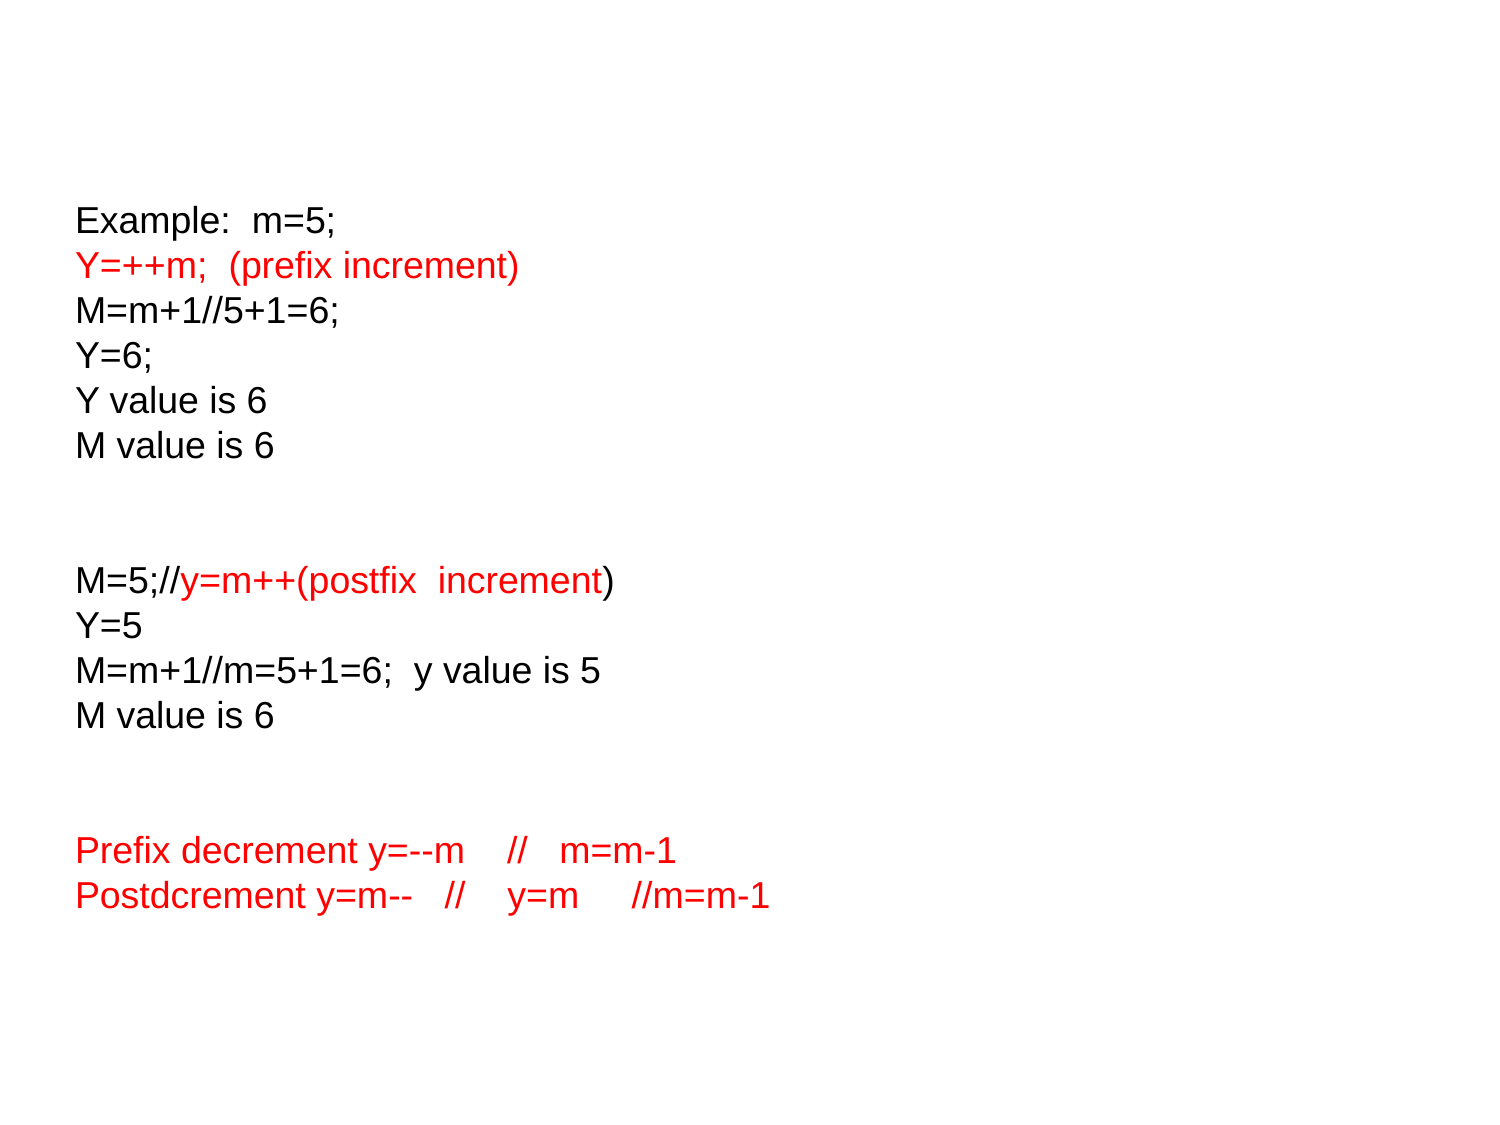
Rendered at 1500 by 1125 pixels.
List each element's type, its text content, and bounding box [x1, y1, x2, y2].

subtitle Example: m=5; Y=++m; (prefix increment) M=m+1//5+1=6; Y=6; Y value is 6 M value is 6 M=5;//y=m++(postfix increment) Y=5 M=m+1//m=5+1=6; y value is 5 M value is 6 Prefix decrement y=--m // m=m-1 Postdcrement y=m-- // y=m //m=m-1 [75, 30, 1425, 1081]
